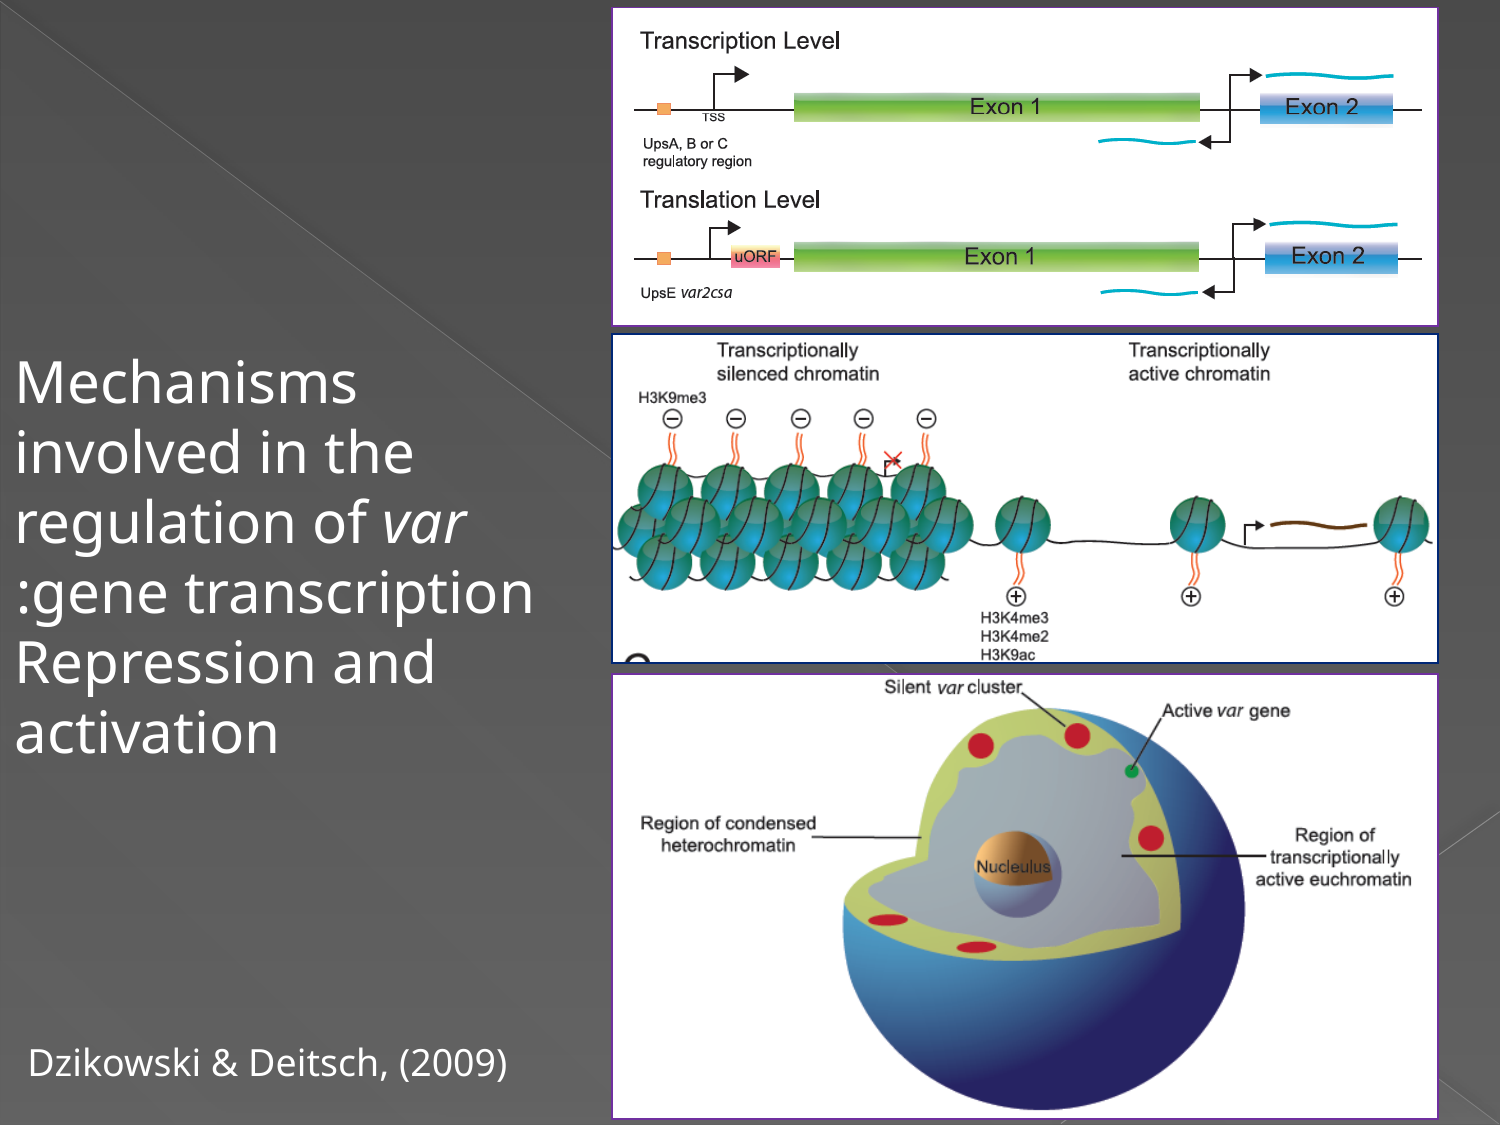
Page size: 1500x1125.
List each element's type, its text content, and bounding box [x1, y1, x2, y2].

picture [612, 674, 1438, 1119]
text_box Mechanisms involved in the regulation of var gene transcription: Repression and activation [0, 337, 600, 843]
text_box Dzikowski & Deitsch, (2009) [12, 1031, 602, 1092]
picture [612, 334, 1438, 663]
picture [612, 7, 1438, 326]
